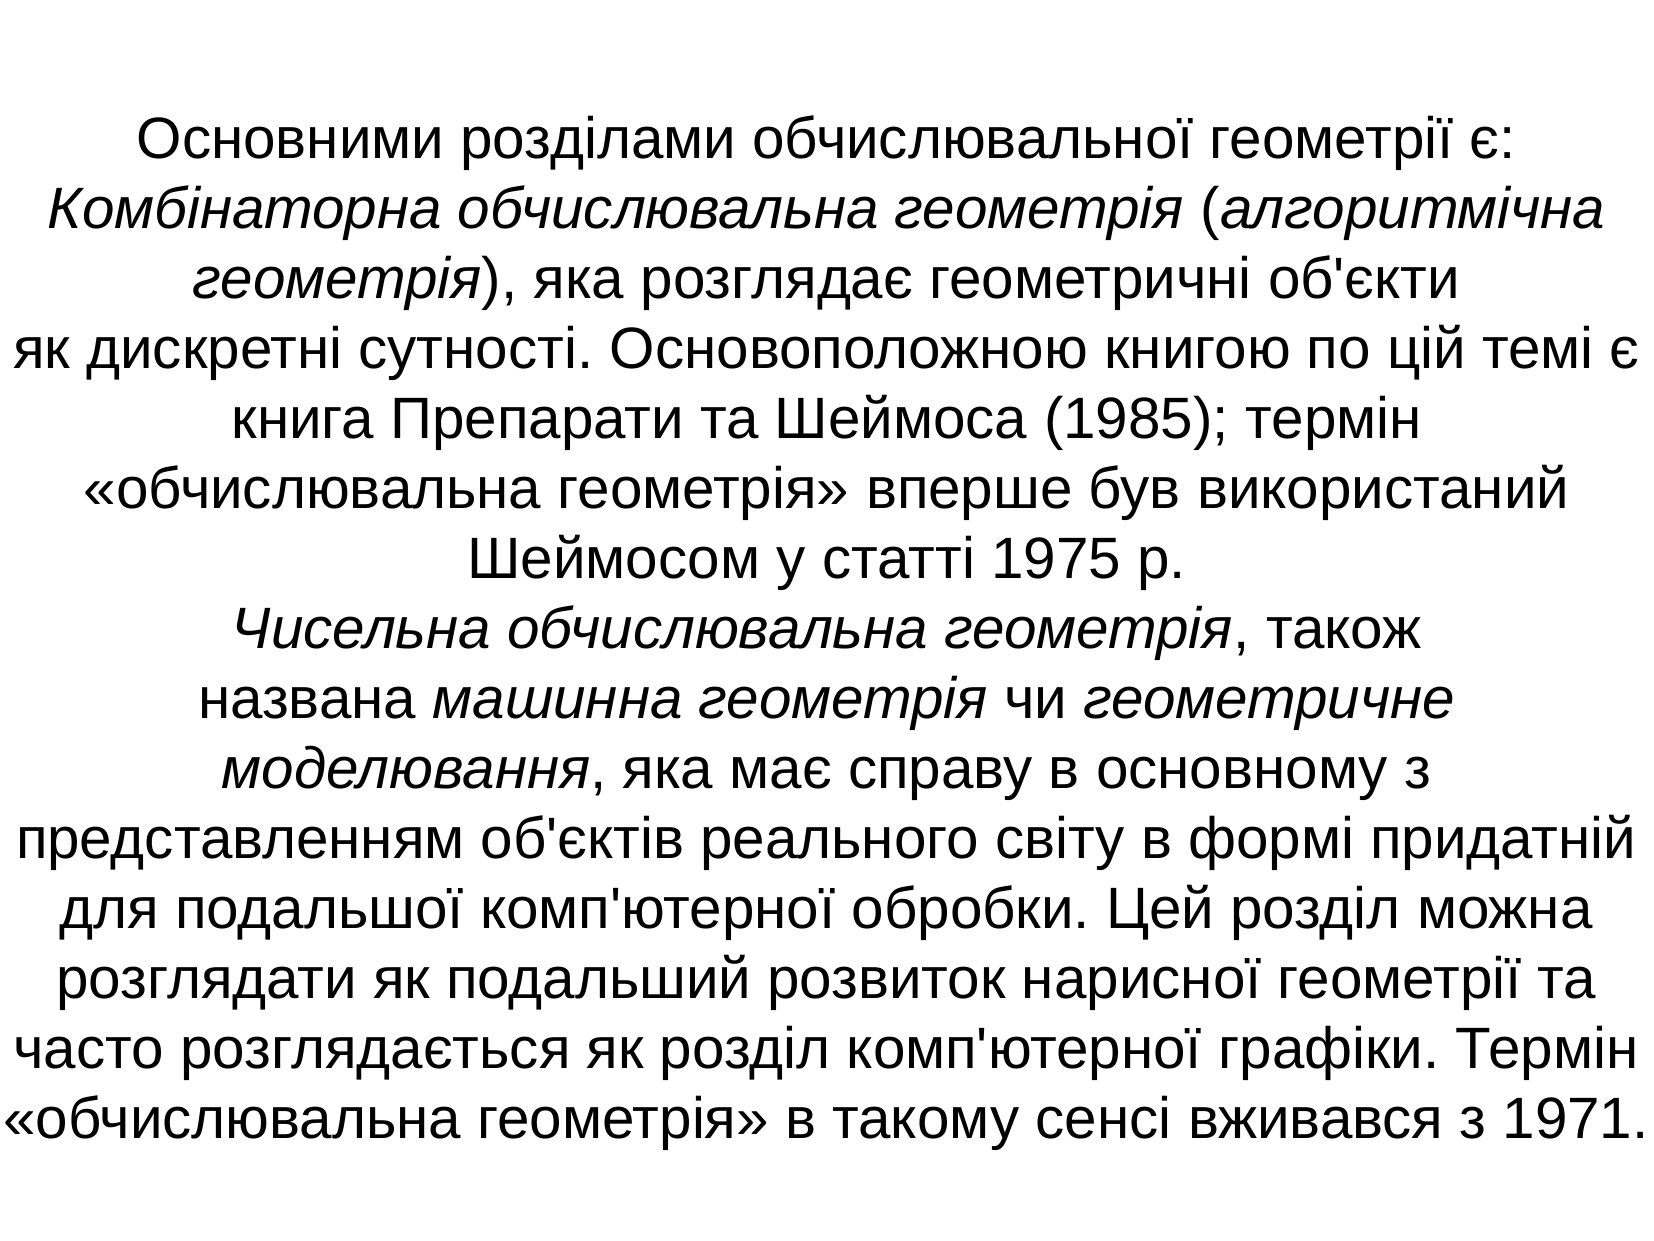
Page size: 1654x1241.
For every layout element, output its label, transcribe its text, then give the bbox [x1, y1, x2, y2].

title Основними розділами обчислювальної геометрії є: Комбінаторна обчислювальна геометрія (алгоритмічна геометрія), яка розглядає геометричні об'єкти як дискретні сутності. Основоположною книгою по цій темі є книга Препарати та Шеймоса (1985); термін «обчислювальна геометрія» вперше був використаний Шеймосом у статті 1975 р. Чисельна обчислювальна геометрія, також названа машинна геометрія чи геометричне моделювання, яка має справу в основному з представленням об'єктів реального світу в формі придатній для подальшої комп'ютерної обробки. Цей розділ можна розглядати як подальший розвиток нарисної геометрії та часто розглядається як розділ комп'ютерної графіки. Термін «обчислювальна геометрія» в такому сенсі вживався з 1971. [0, 100, 1654, 1150]
